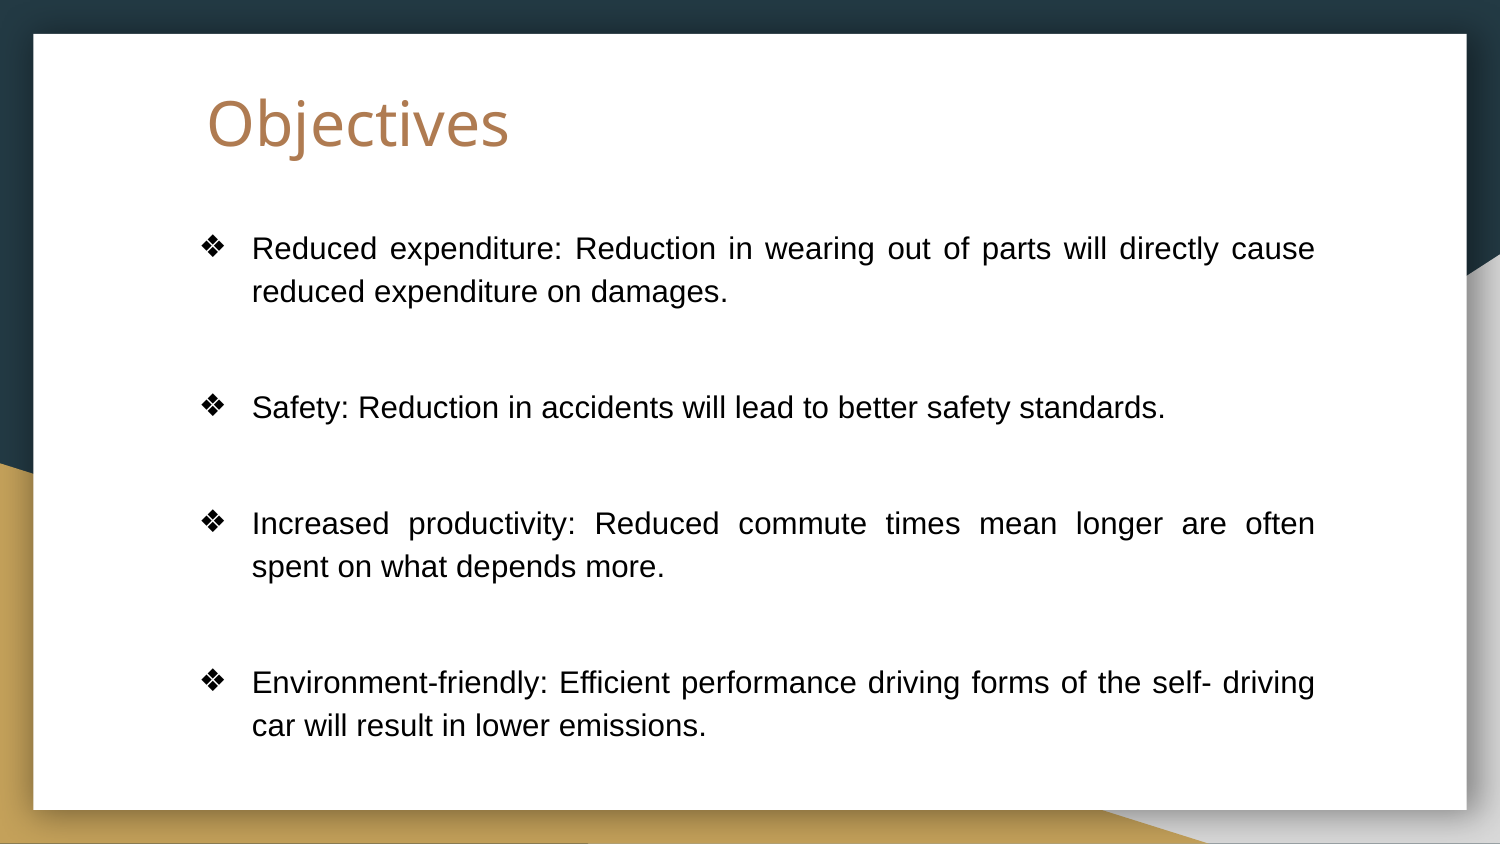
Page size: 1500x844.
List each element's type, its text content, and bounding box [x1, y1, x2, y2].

list Reduced expenditure: Reduction in wearing out of parts will directly cause reduced expenditure on damages. Safety: Reduction in accidents will lead to better safety standards. Increased productivity: Reduced commute times mean longer are often spent on what depends more. Environment-friendly: Efficient performance driving forms of the self- driving car will result in lower emissions. [63, 207, 1333, 787]
title Objectives [191, 65, 1423, 198]
